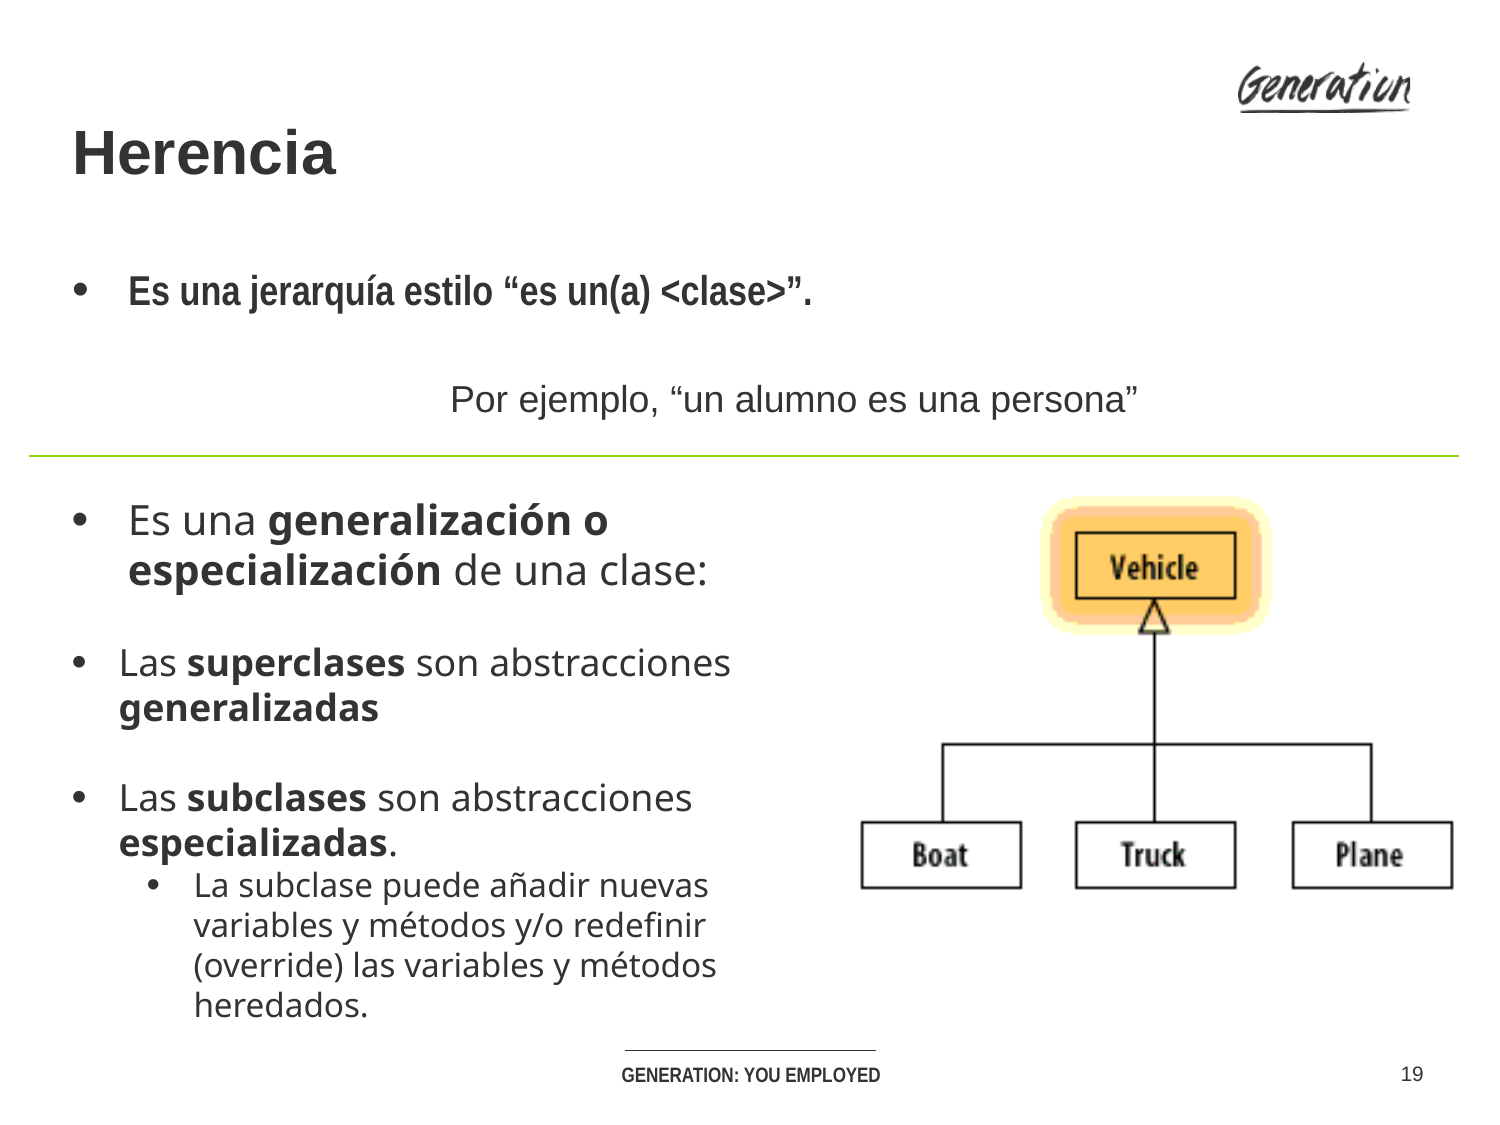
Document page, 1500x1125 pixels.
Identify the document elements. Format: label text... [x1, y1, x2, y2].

text_box Por ejemplo, “un alumno es una persona” [435, 367, 1154, 428]
list Es una jerarquía estilo “es un(a) <clase>”. [71, 263, 1354, 342]
title Herencia [71, 104, 1297, 195]
text_box Es una generalización o especialización de una clase: Las superclases son abstracciones generalizadas Las subclases son abstracciones especializadas. La subclase puede añadir nuevas variables y métodos y/o redefinir (override) las variables y métodos heredados. [56, 486, 823, 1032]
picture [844, 492, 1469, 906]
